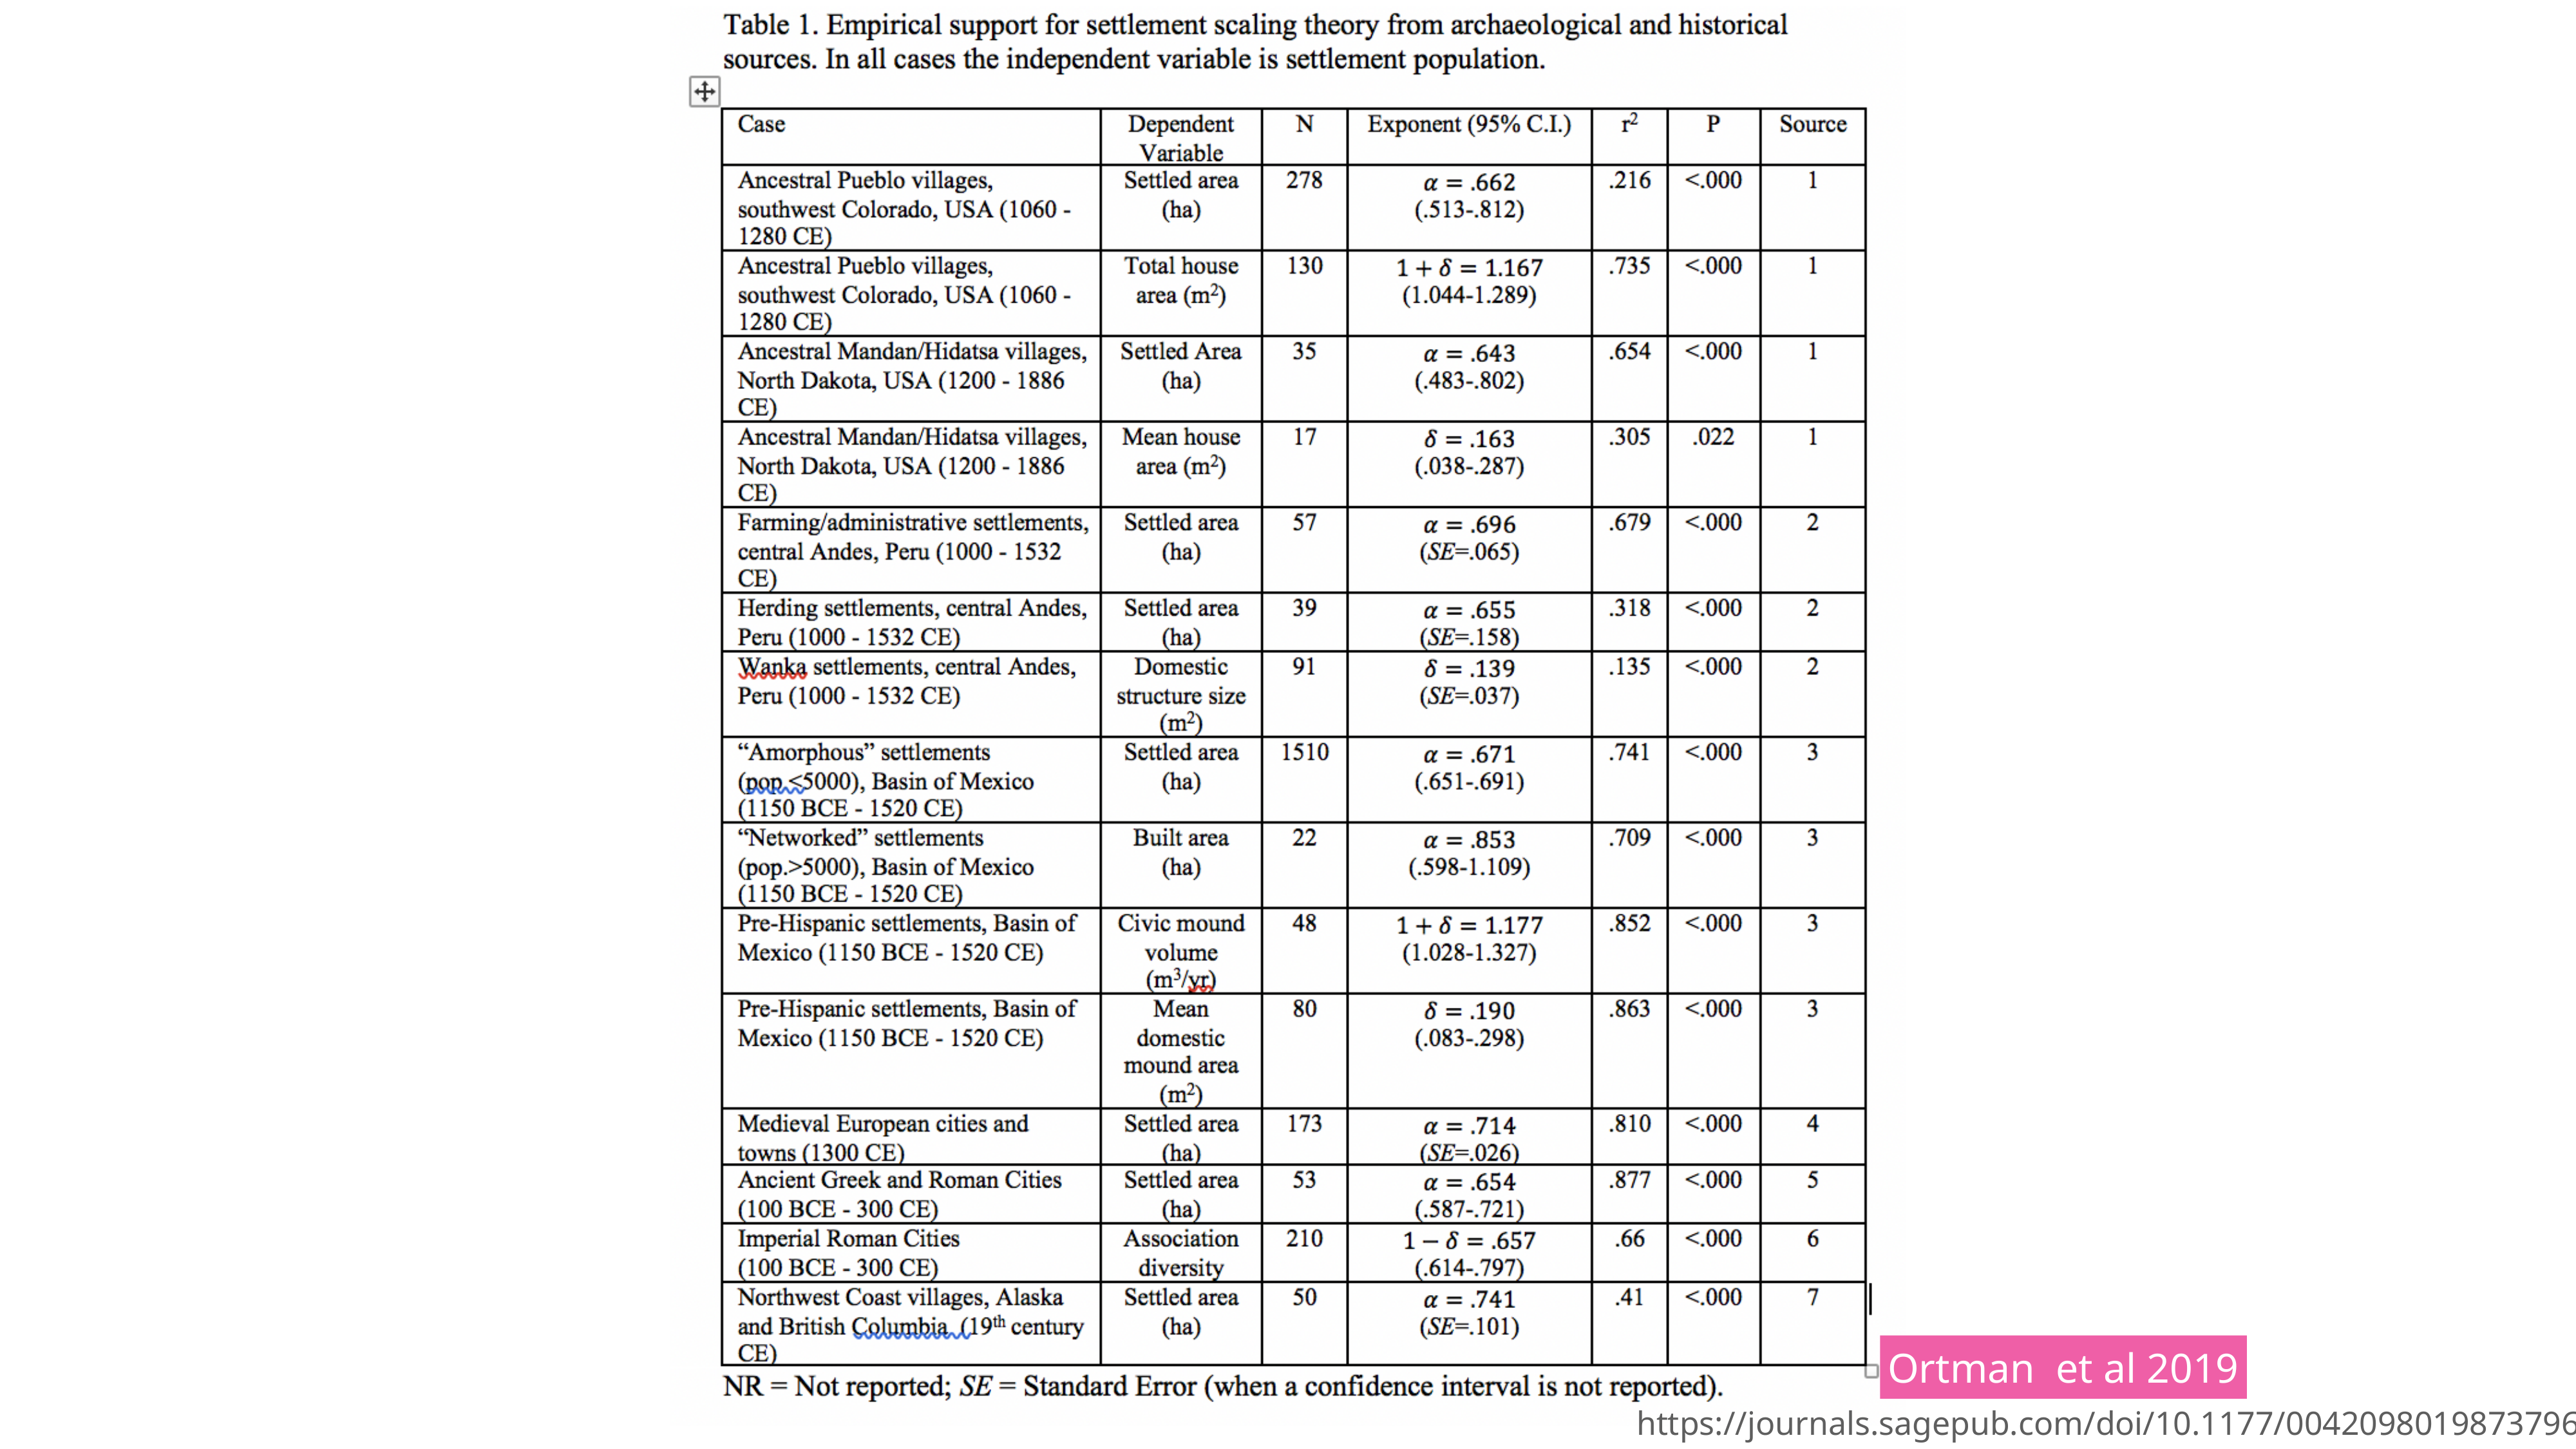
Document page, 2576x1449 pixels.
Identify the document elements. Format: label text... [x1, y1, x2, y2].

text_box https://journals.sagepub.com/doi/10.1177/0042098019873796 [1631, 1397, 2576, 1447]
picture [669, 4, 1906, 1426]
text_box Ortman et al 2019 [1906, 1335, 2247, 1397]
